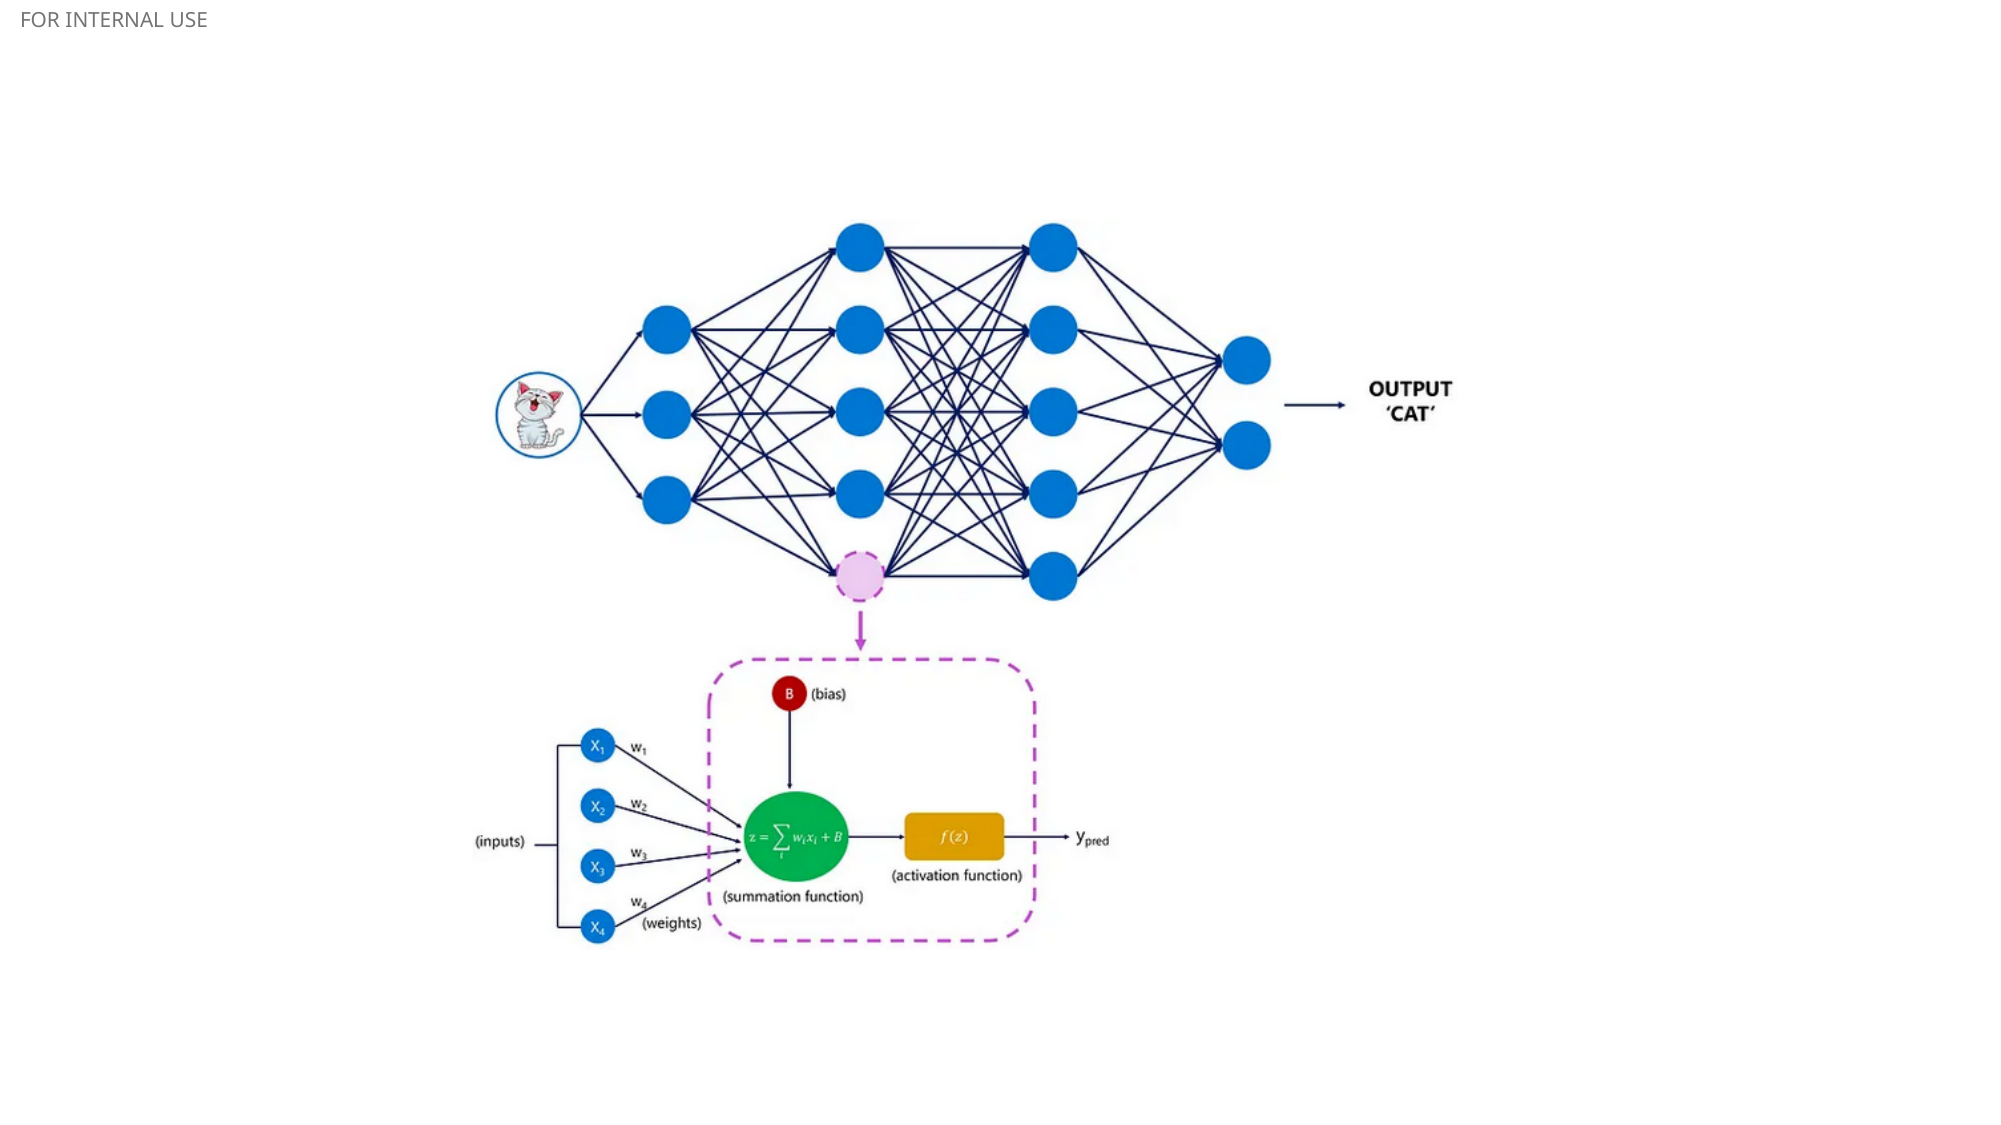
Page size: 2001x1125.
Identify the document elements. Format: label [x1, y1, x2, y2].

picture [432, 165, 1520, 960]
